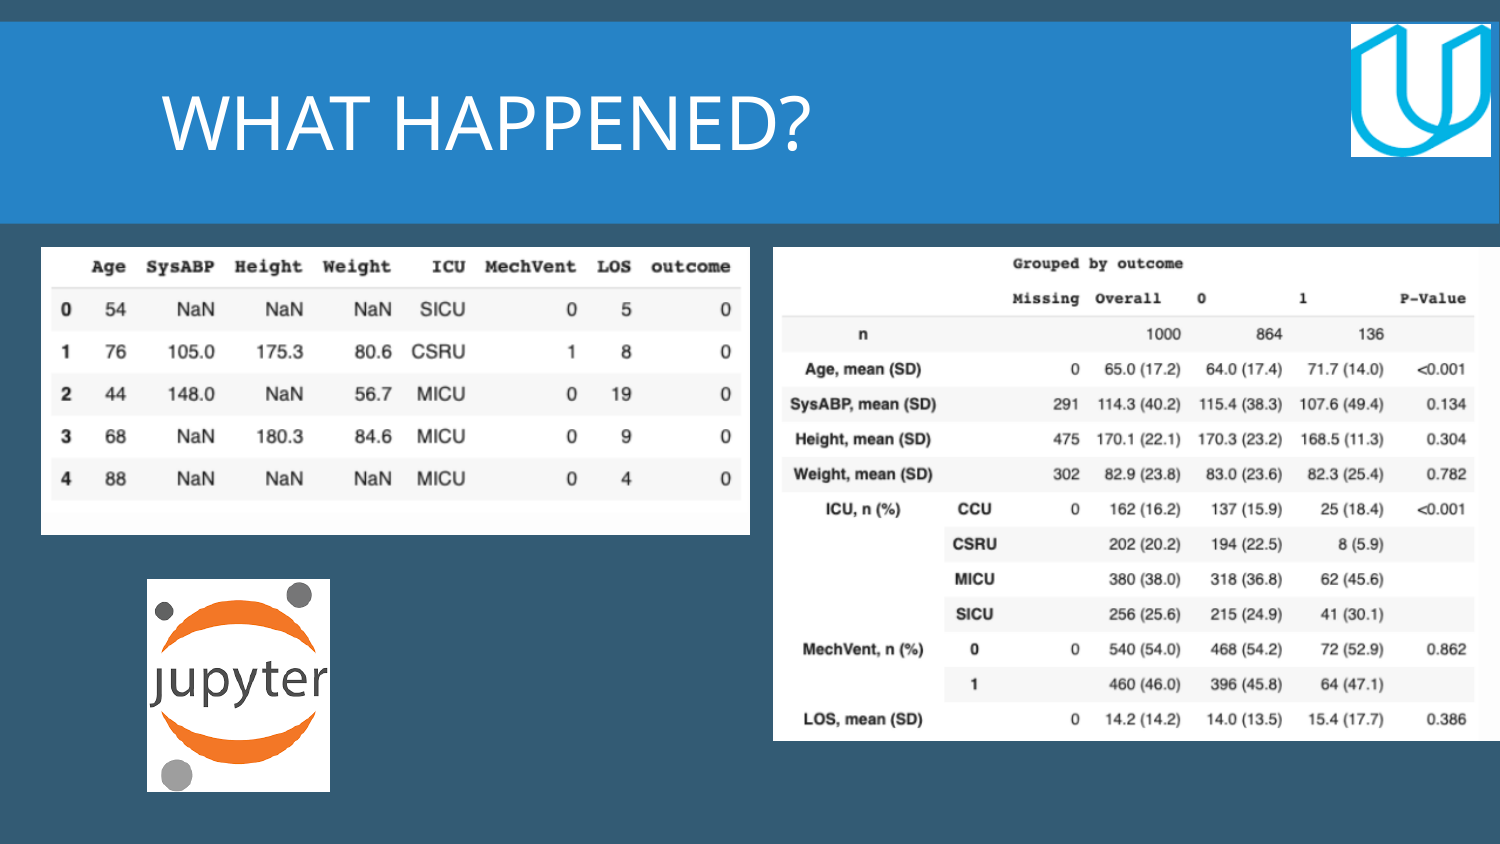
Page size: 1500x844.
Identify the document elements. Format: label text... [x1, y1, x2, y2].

text_box [147, 247, 1352, 765]
picture [1352, 121, 1396, 157]
text_box WHAT HAPPENED? [147, 34, 1352, 221]
picture [773, 247, 1500, 741]
picture [1351, 24, 1395, 48]
picture [1400, 24, 1480, 125]
picture [1362, 36, 1433, 147]
picture [1449, 36, 1480, 125]
picture [1483, 24, 1491, 29]
picture [1408, 95, 1491, 157]
picture [147, 579, 330, 792]
picture [41, 247, 750, 535]
